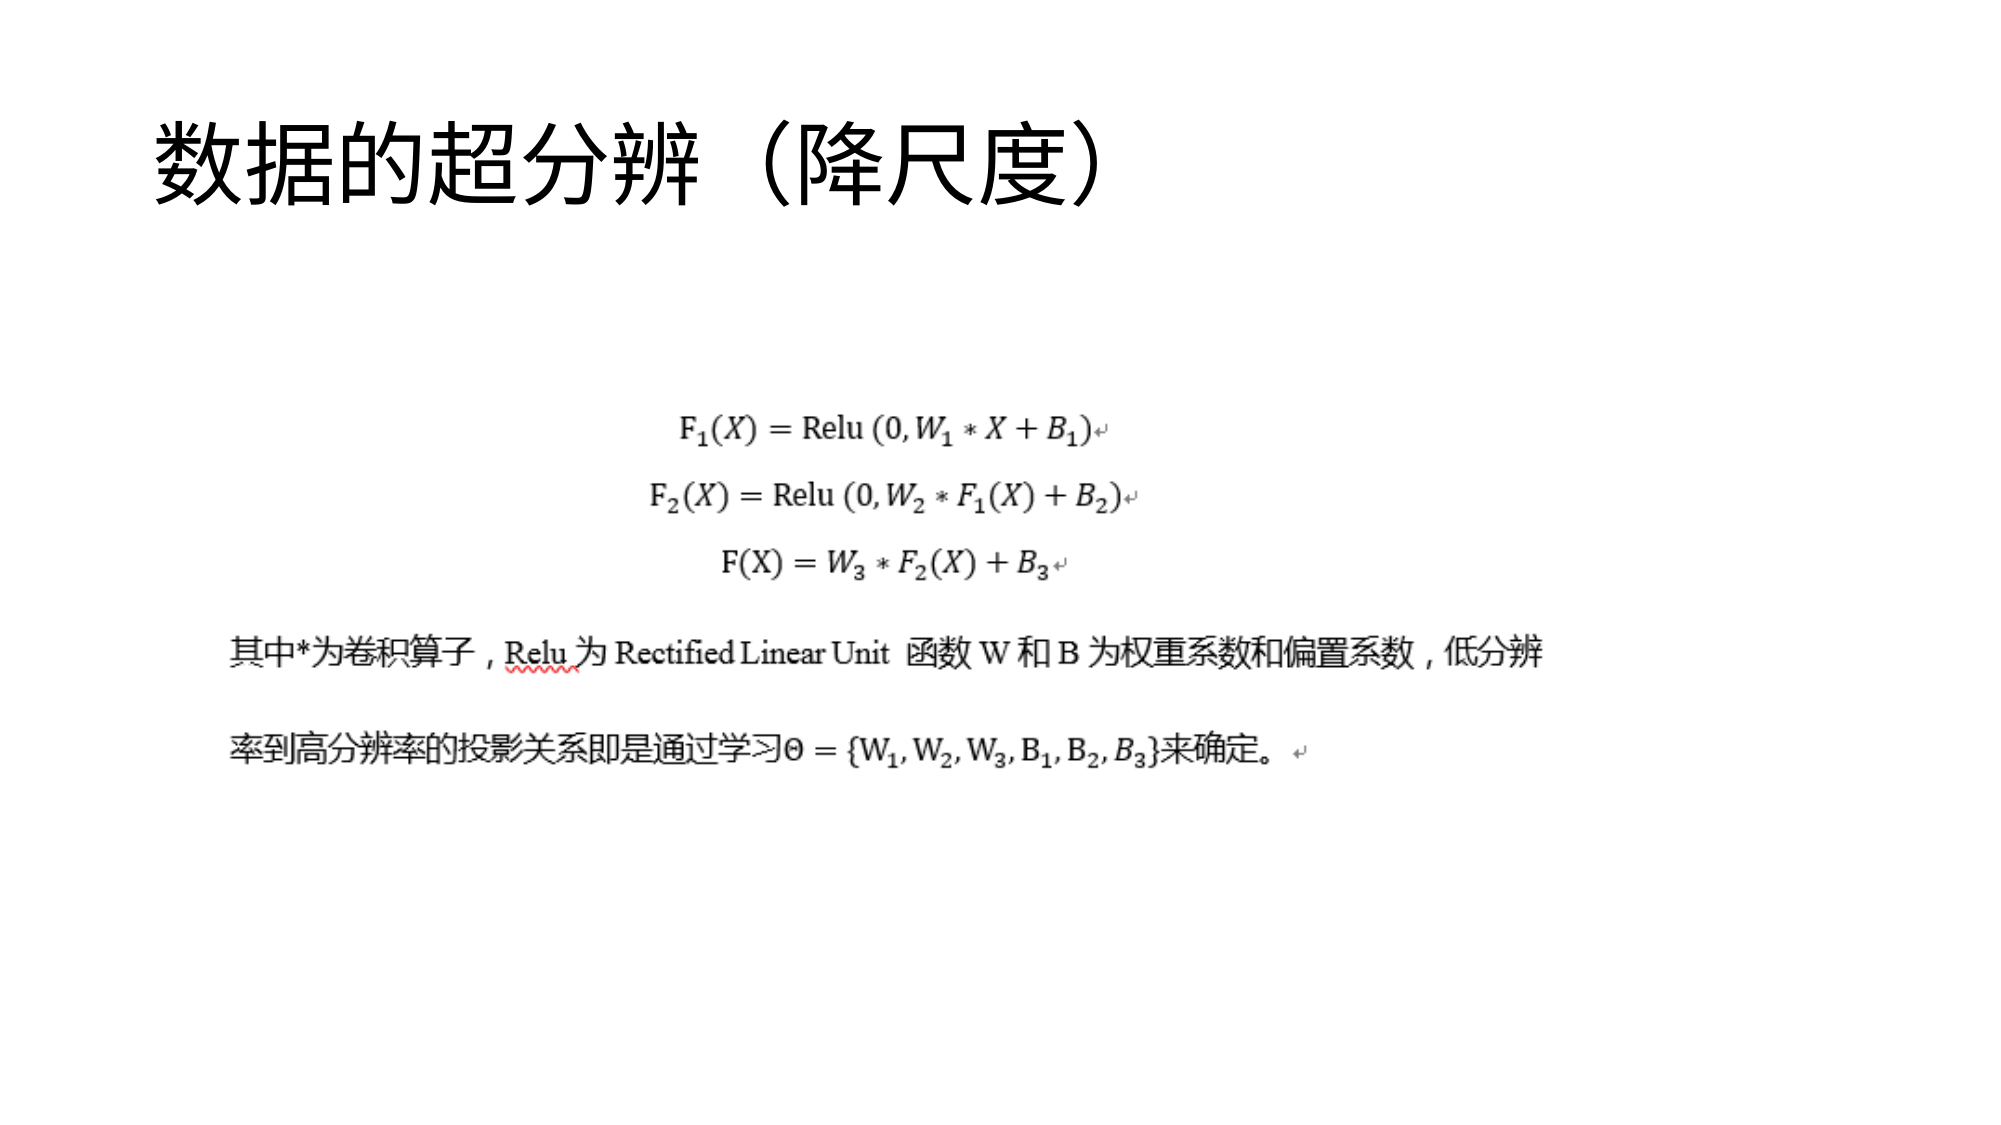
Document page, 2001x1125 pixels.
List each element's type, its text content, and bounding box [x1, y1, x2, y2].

title 数据的超分辨（降尺度） [137, 59, 1863, 278]
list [223, 389, 1550, 785]
